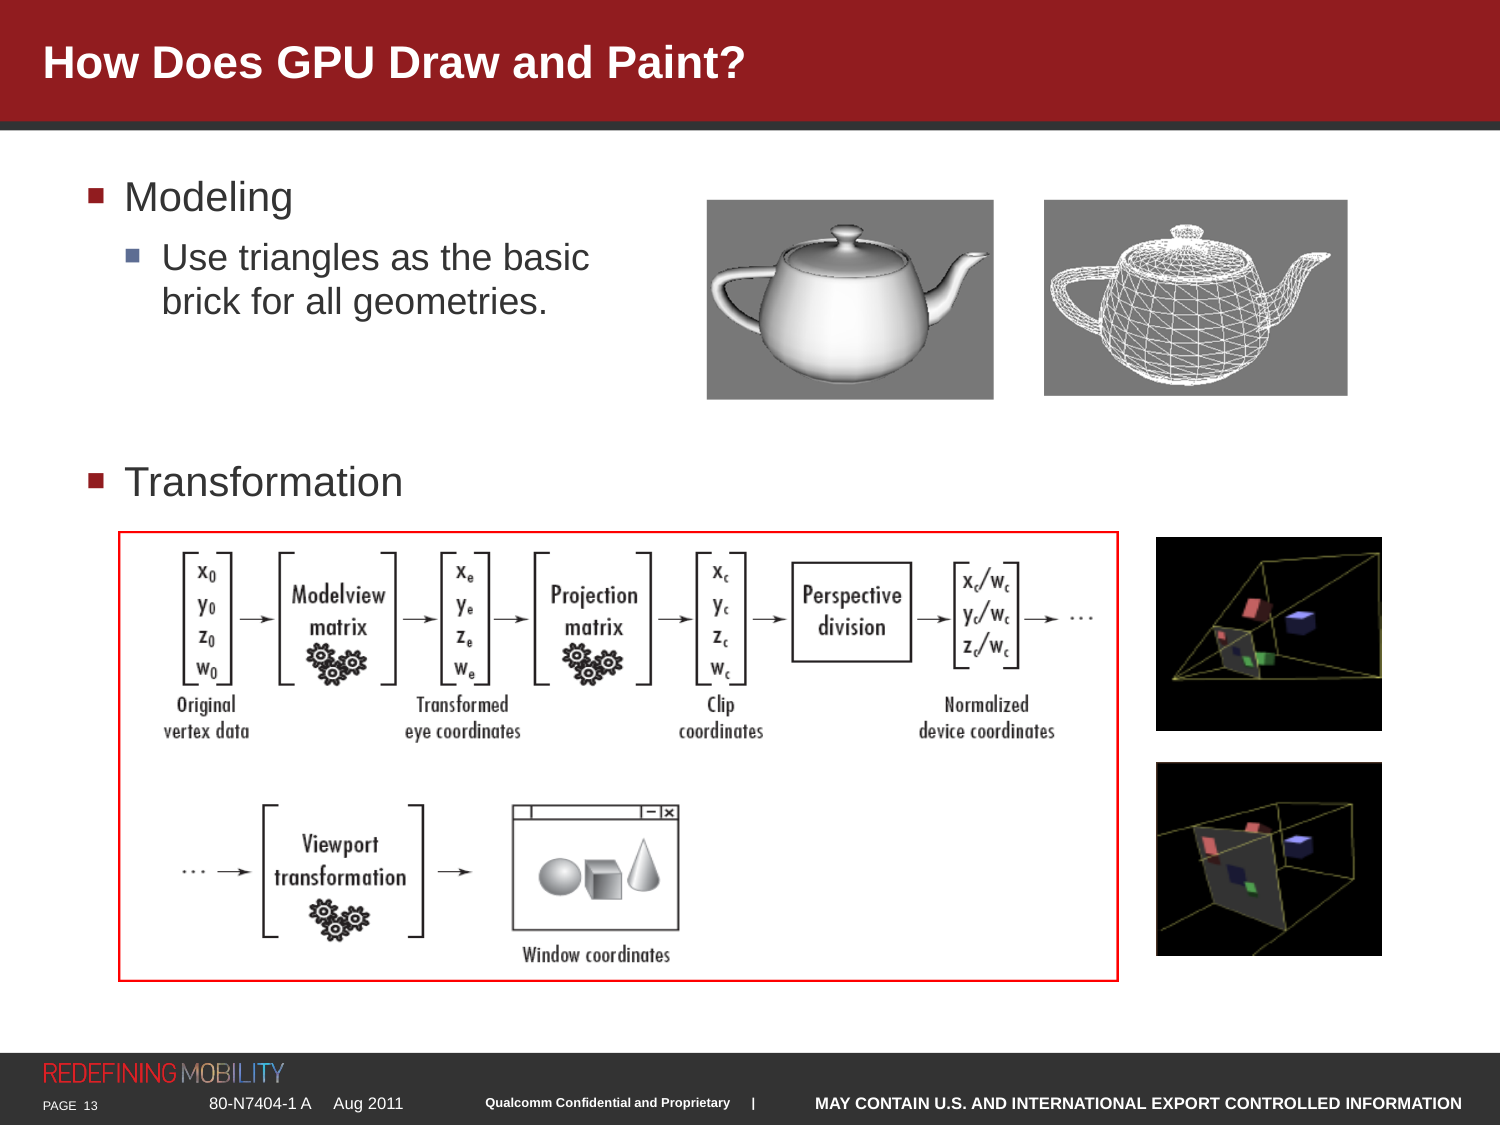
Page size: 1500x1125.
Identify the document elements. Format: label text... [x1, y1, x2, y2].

picture [705, 199, 1348, 401]
picture [1155, 762, 1382, 956]
text_box Modeling Use triangles as the basic brick for all geometries. Transformation [71, 162, 660, 1025]
picture [118, 530, 1119, 982]
picture [32, 1054, 292, 1092]
title How Does GPU Draw and Paint? [27, 0, 1462, 120]
picture [1155, 537, 1382, 731]
